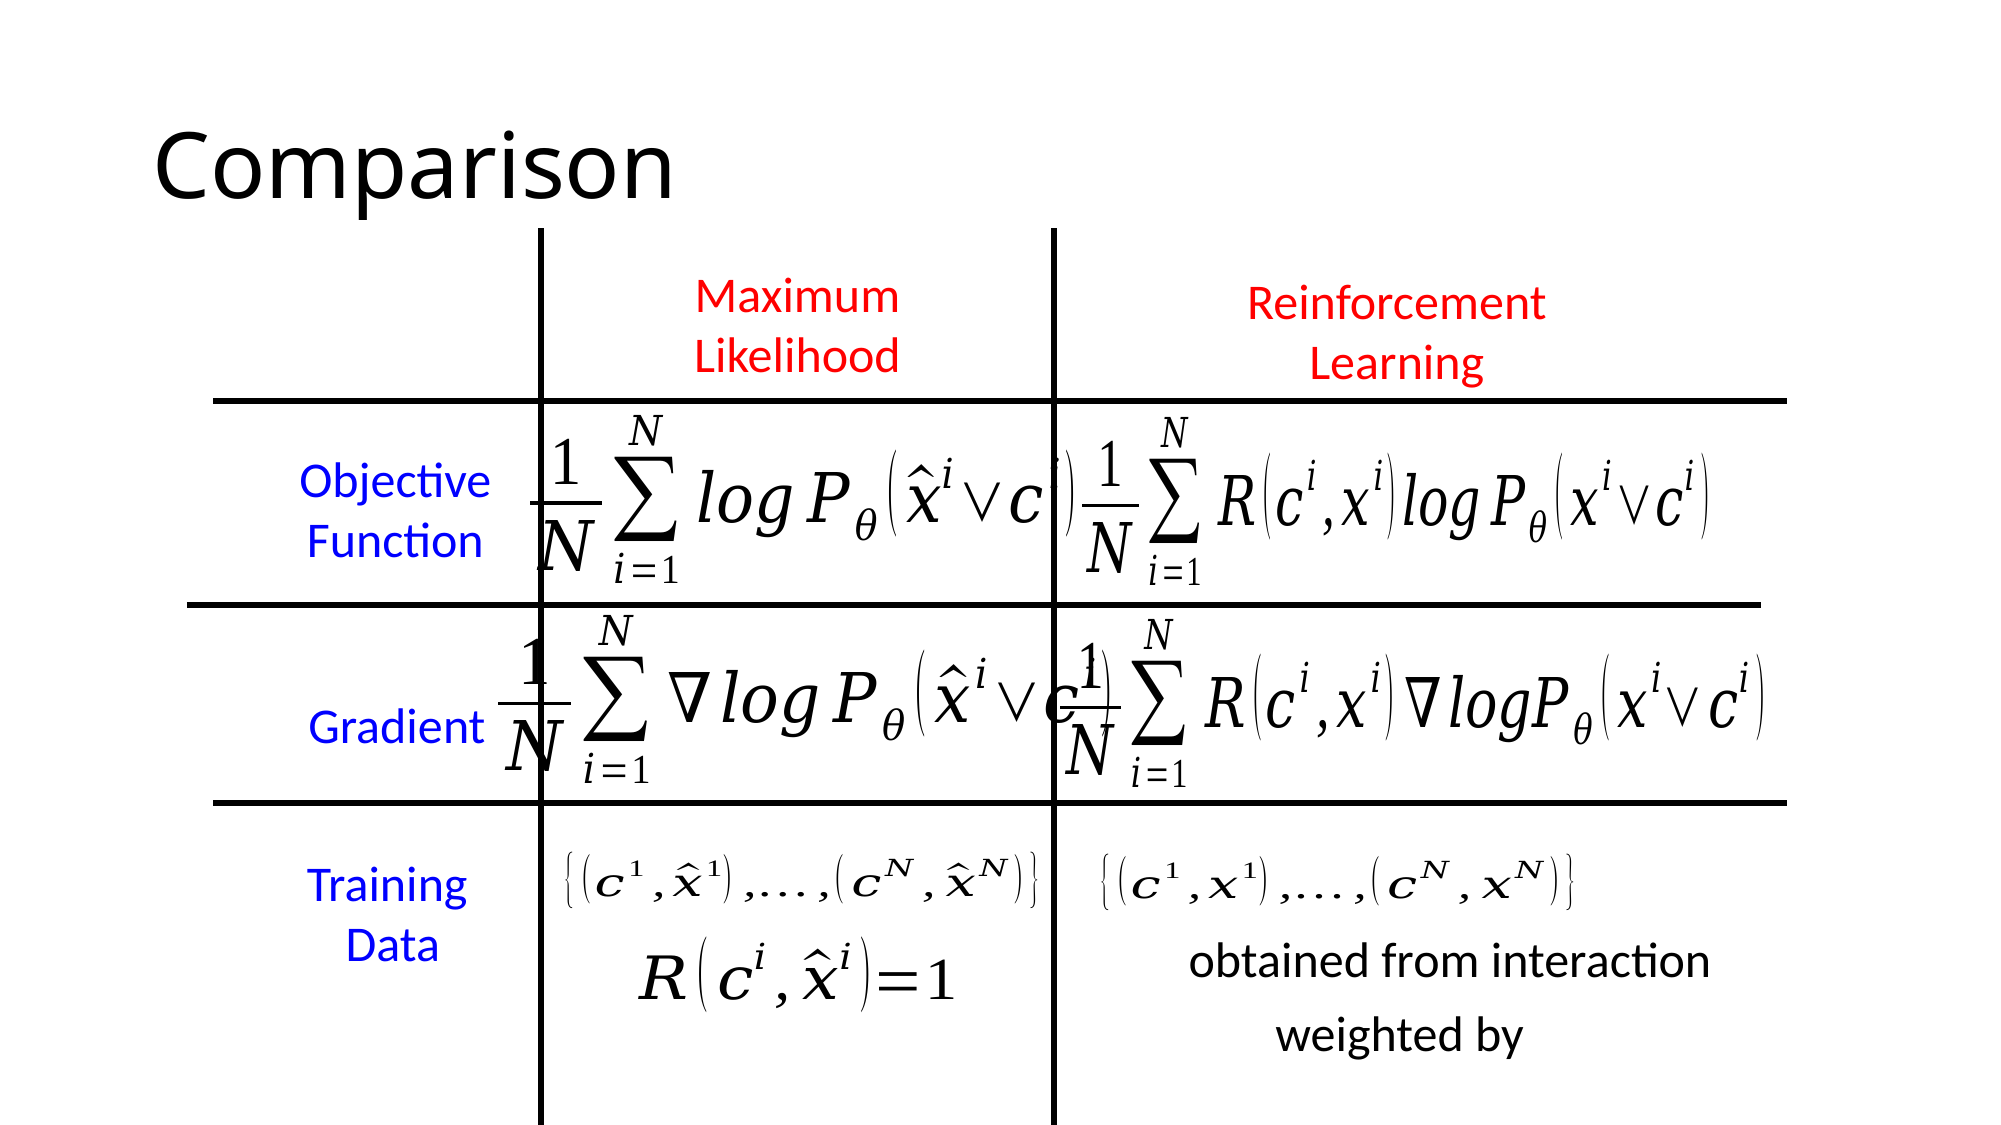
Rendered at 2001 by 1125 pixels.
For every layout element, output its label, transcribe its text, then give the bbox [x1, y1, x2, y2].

text_box Gradient [282, 685, 512, 761]
text_box Reinforcement Learning [1212, 262, 1581, 397]
text_box obtained from interaction [1173, 919, 1788, 995]
text_box Training Data [274, 844, 511, 979]
text_box Maximum Likelihood [613, 255, 982, 391]
title Comparison [137, 59, 1863, 278]
text_box Objective Function [281, 440, 510, 576]
